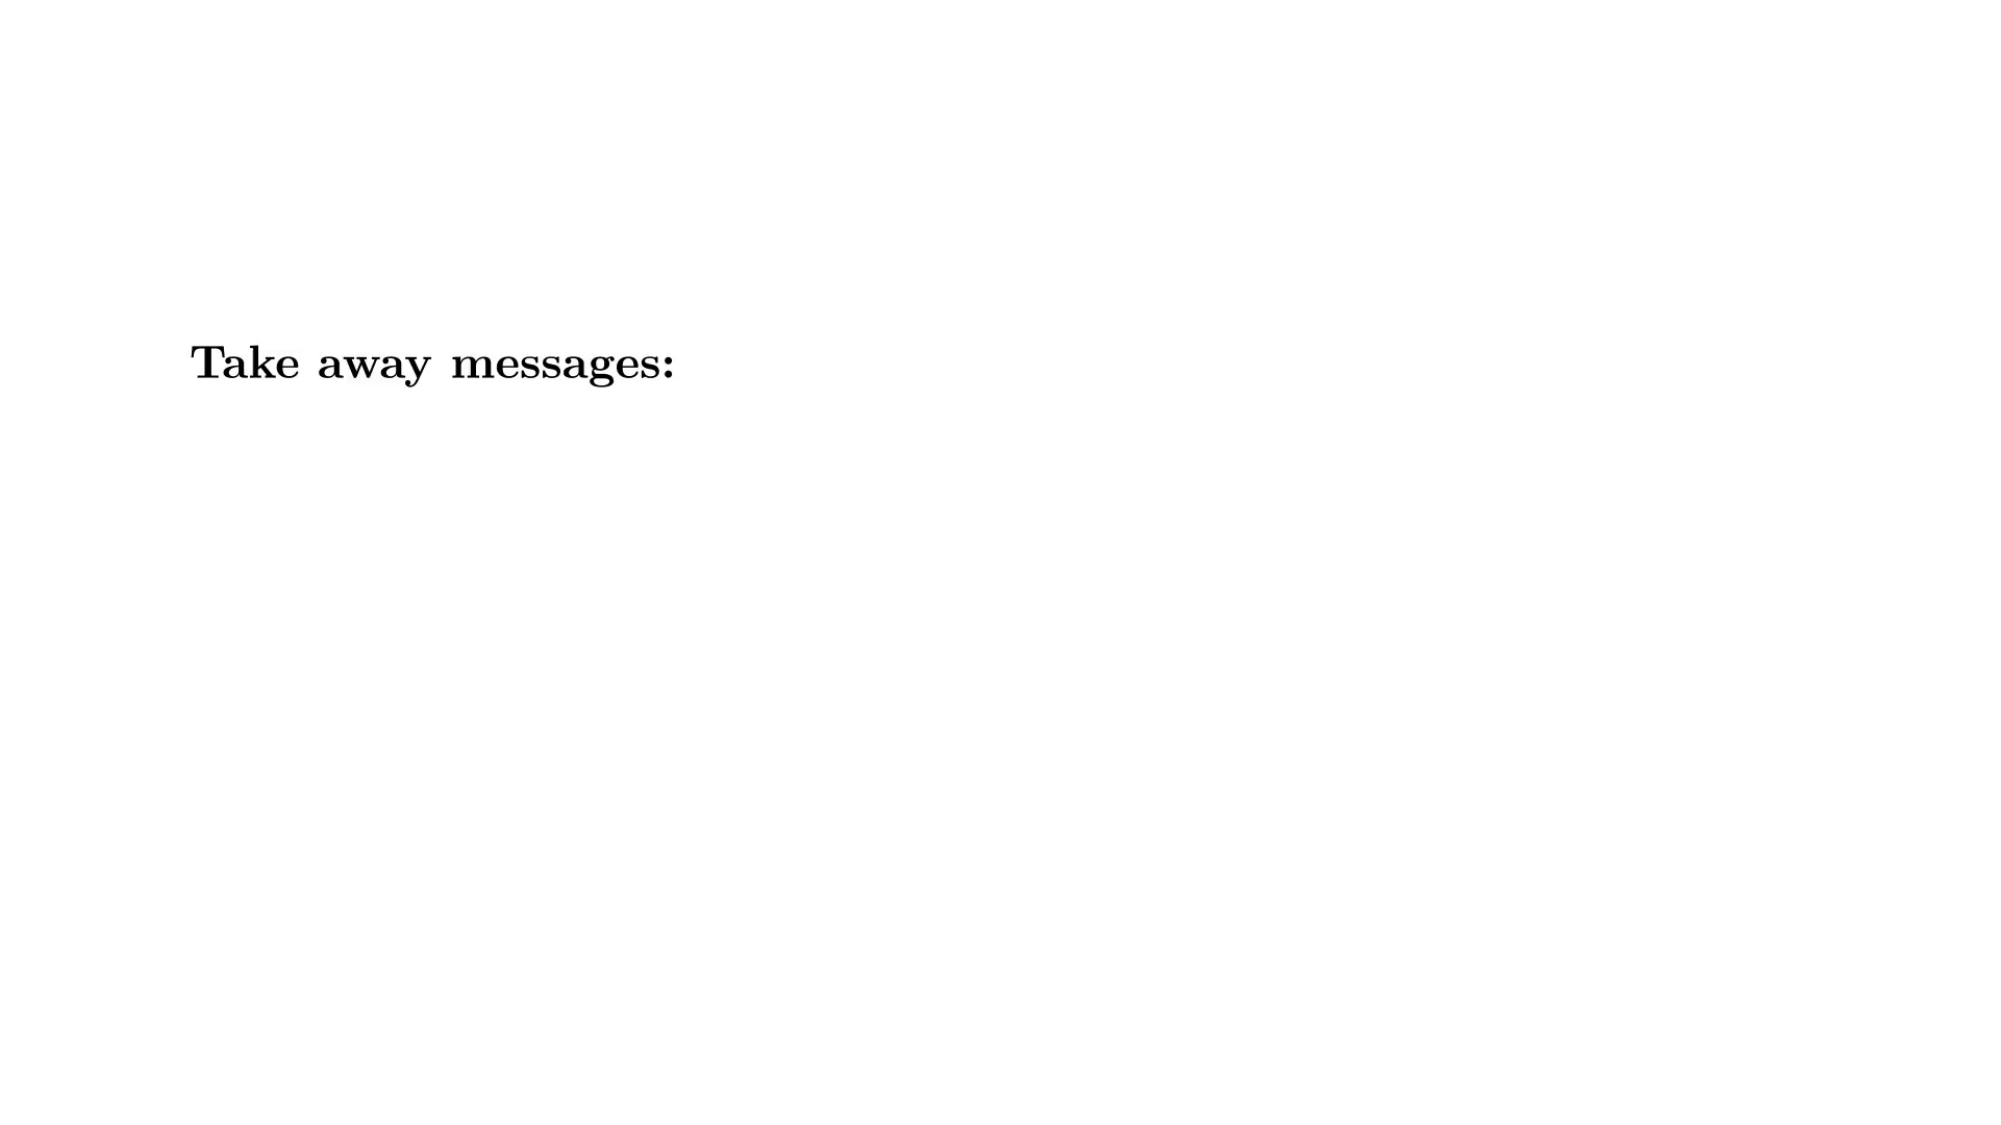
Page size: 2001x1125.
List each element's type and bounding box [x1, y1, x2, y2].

text_box [0, 0, 2000, 1125]
